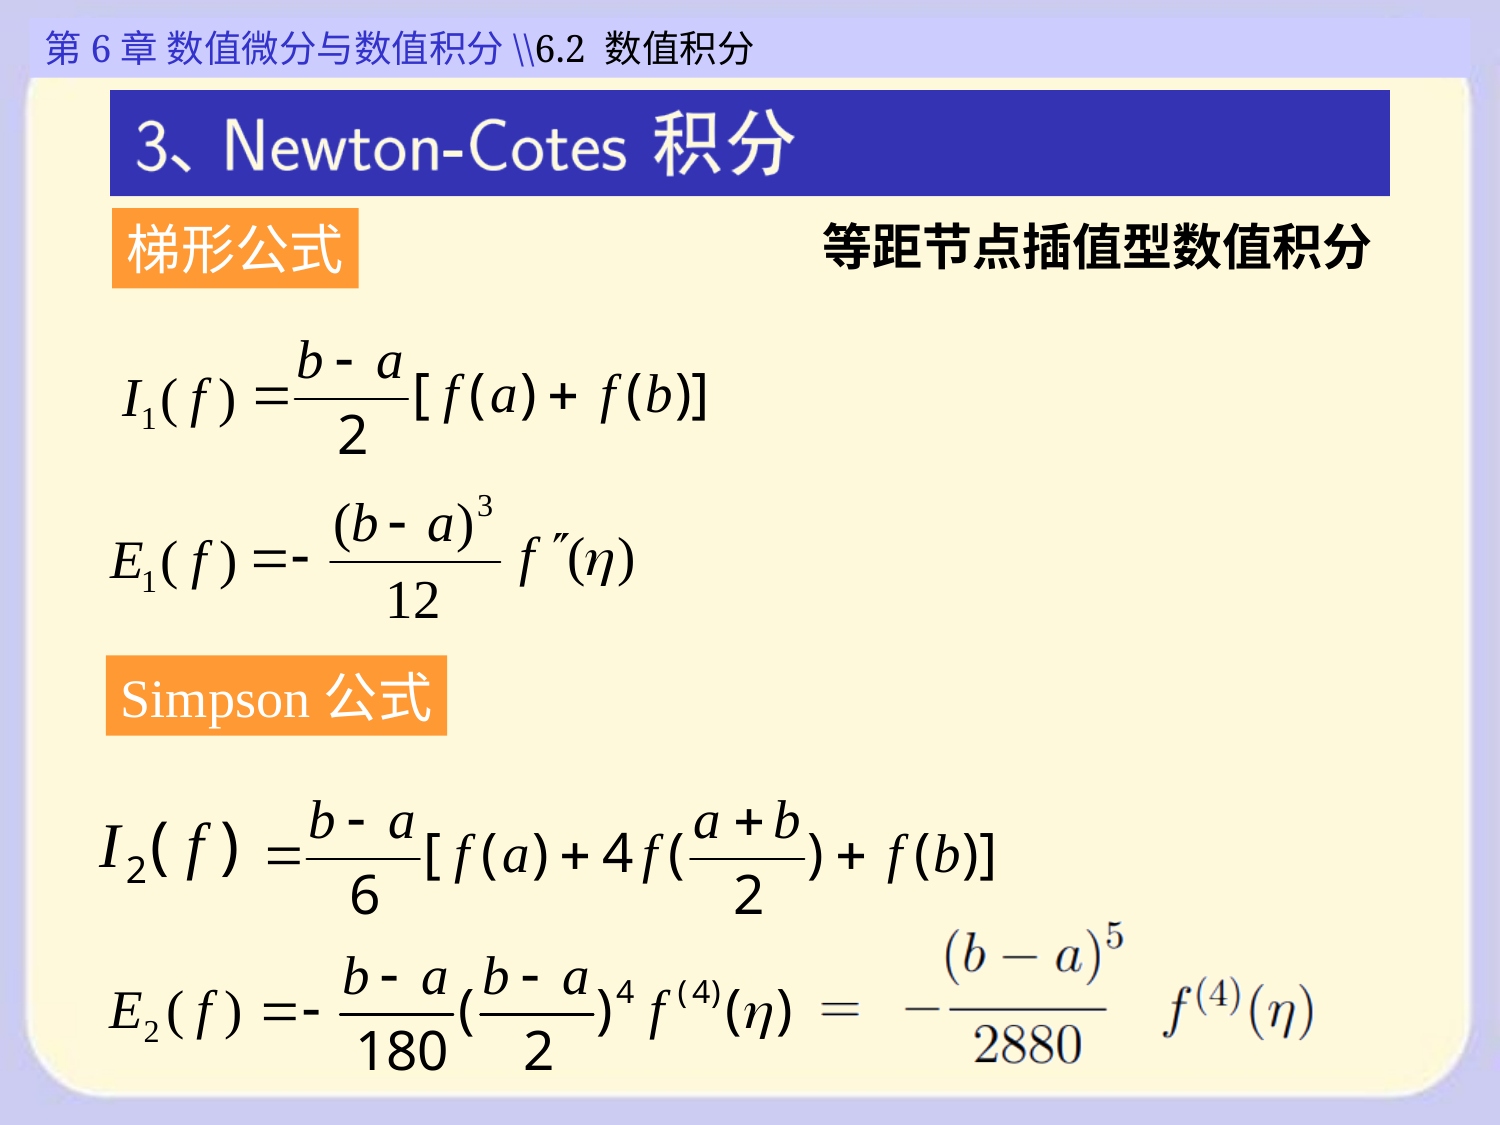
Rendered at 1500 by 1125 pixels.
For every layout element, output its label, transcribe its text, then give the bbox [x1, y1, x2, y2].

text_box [88, 808, 248, 900]
text_box Simpson公式 [105, 655, 448, 736]
text_box 第6章 数值微分与数值积分\\6.2 数值积分 [29, 17, 1471, 78]
text_box 梯形公式 [112, 208, 359, 289]
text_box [100, 524, 234, 602]
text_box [99, 974, 245, 1052]
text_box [111, 361, 245, 440]
picture [0, 1, 1500, 1125]
text_box 等距节点插值型数值积分 [807, 208, 1387, 283]
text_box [253, 785, 1006, 928]
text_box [250, 941, 801, 1083]
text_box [241, 325, 719, 468]
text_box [240, 479, 644, 631]
